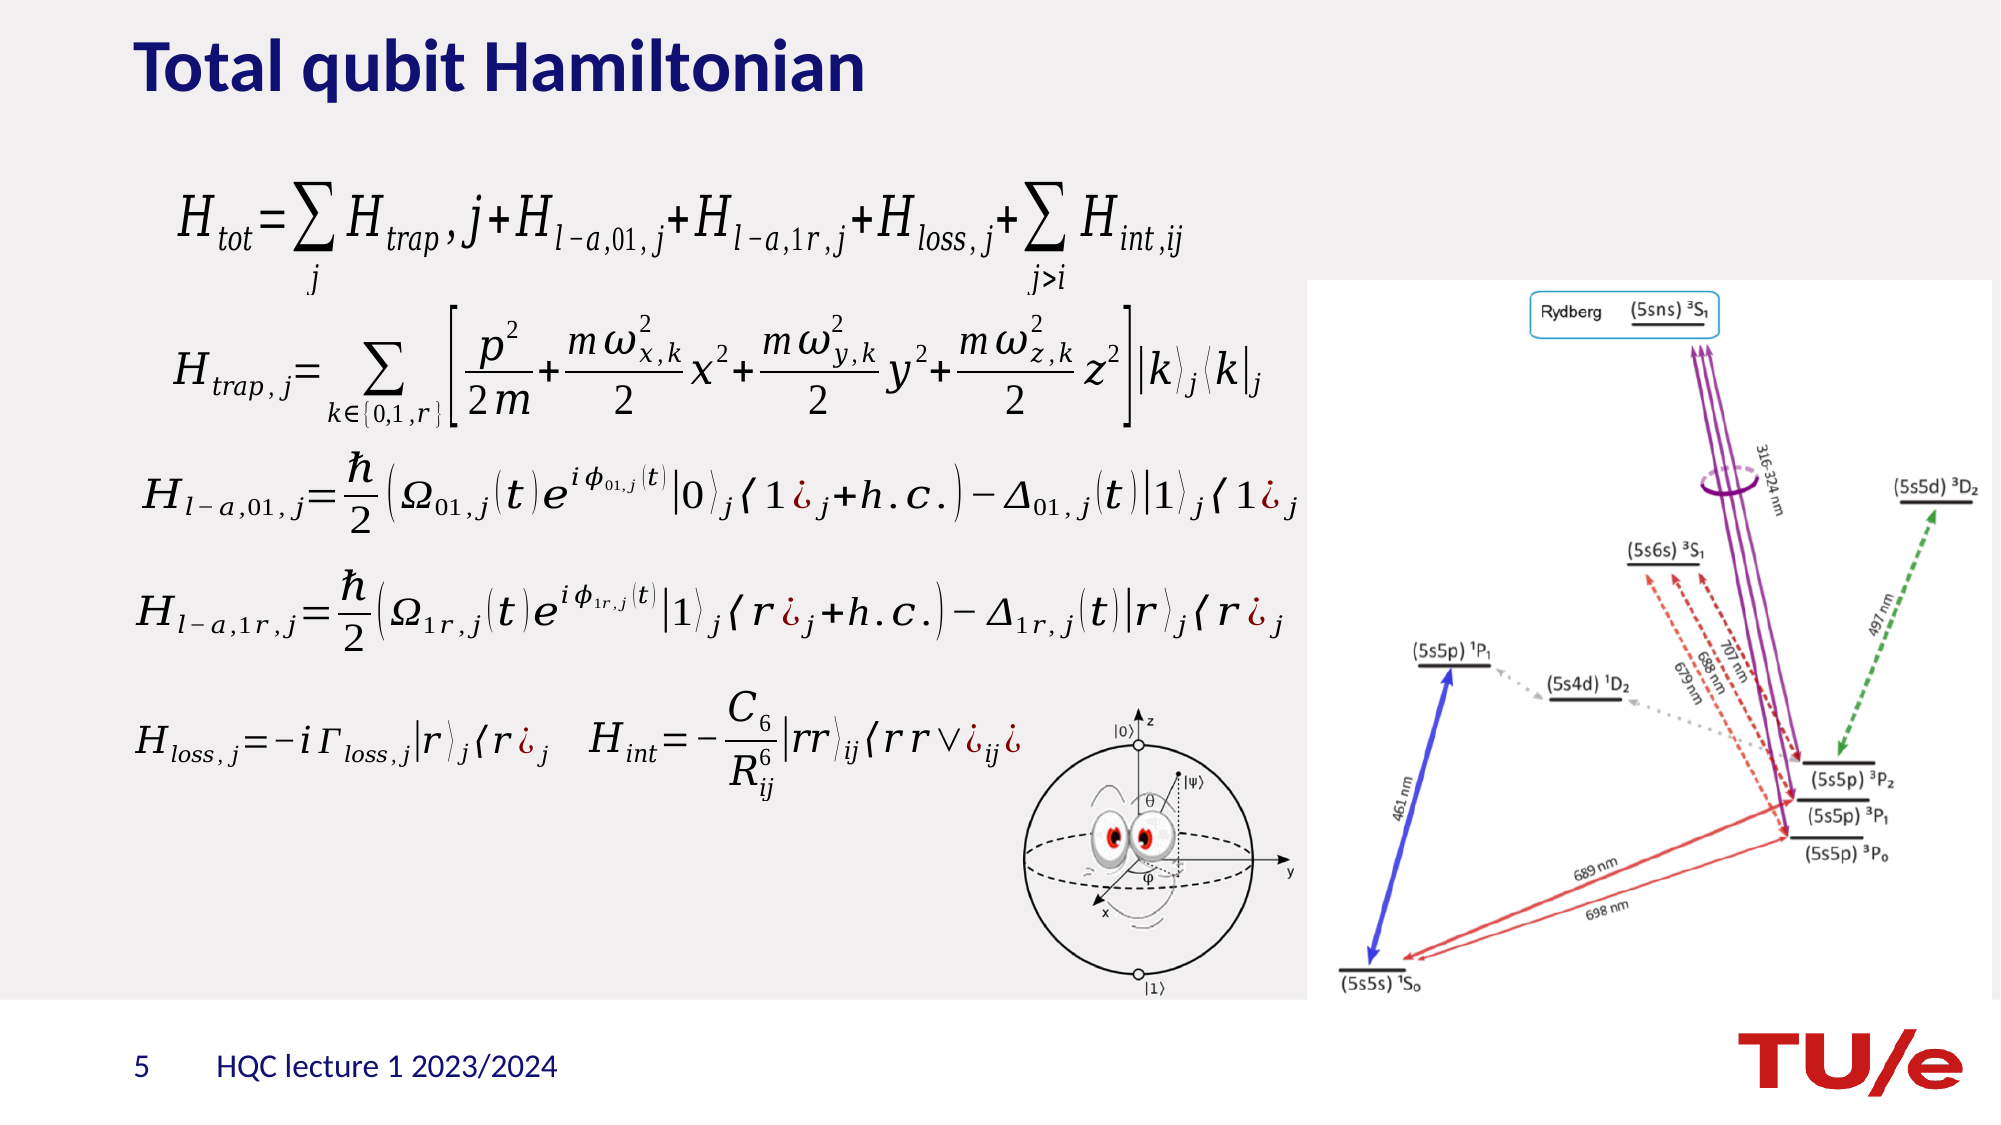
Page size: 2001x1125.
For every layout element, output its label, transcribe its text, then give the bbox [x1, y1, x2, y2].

footer HQC lecture 1 2023/2024 [216, 1043, 1689, 1121]
slide_number 5 [133, 1044, 265, 1121]
picture [1016, 698, 1299, 1007]
title Total qubit Hamiltonian [133, 31, 1867, 118]
picture [1306, 280, 1992, 1000]
picture [1716, 1012, 1984, 1113]
